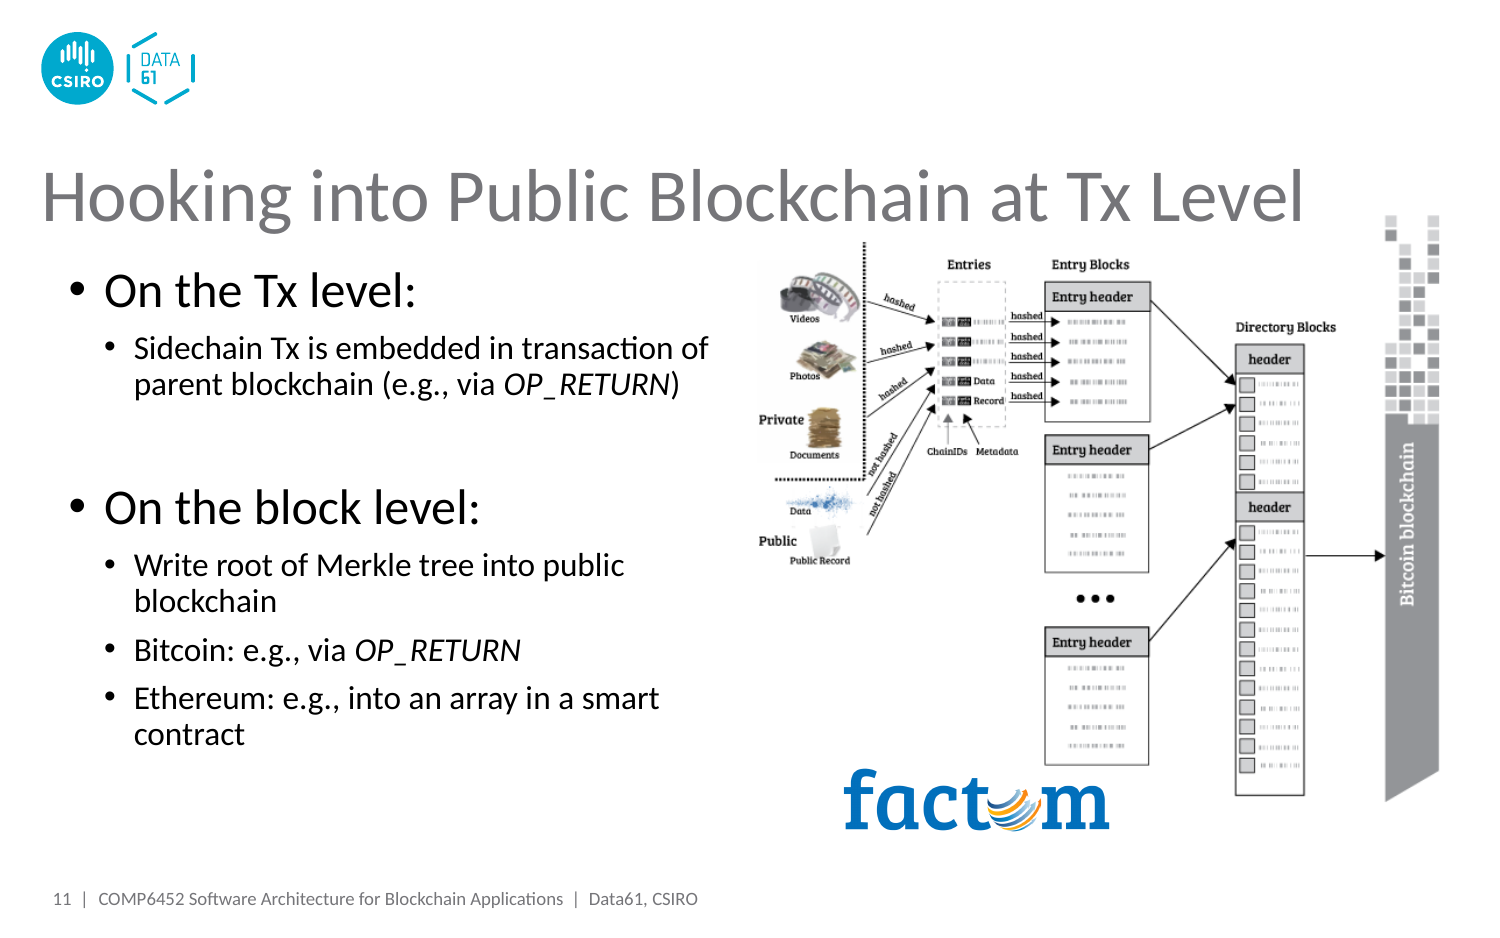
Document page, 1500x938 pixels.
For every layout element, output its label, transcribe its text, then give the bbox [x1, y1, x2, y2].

title Hooking into Public Blockchain at Tx Level [41, 146, 1459, 264]
footer COMP6452 Software Architecture for Blockchain Applications | Data61, CSIRO [98, 889, 1097, 907]
slide_number 11 | [41, 889, 89, 907]
list On the Tx level: Sidechain Tx is embedded in transaction of parent blockchain (e.g., via OP_RETURN) On the block level: Write root of Merkle tree into public blockchain Bitcoin: e.g., via OP_RETURN Ethereum: e.g., into an array in a smart contract [68, 264, 749, 871]
picture [722, 213, 1462, 834]
